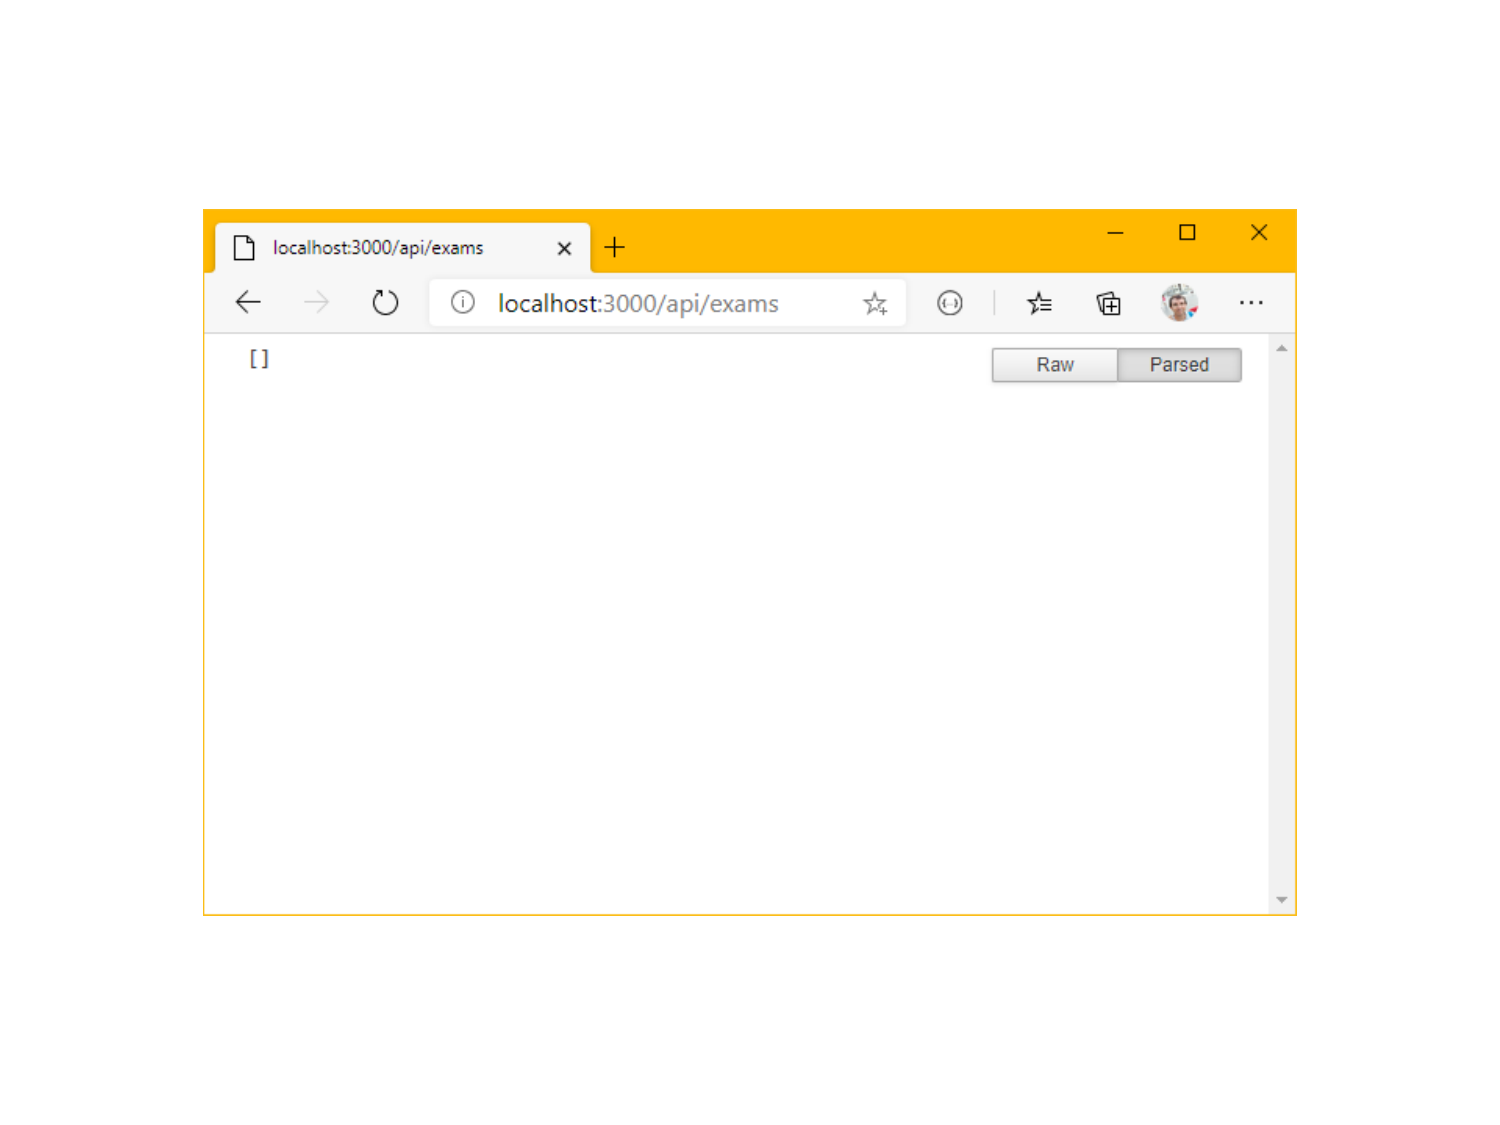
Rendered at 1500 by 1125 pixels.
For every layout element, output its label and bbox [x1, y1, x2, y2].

picture [202, 209, 1297, 916]
